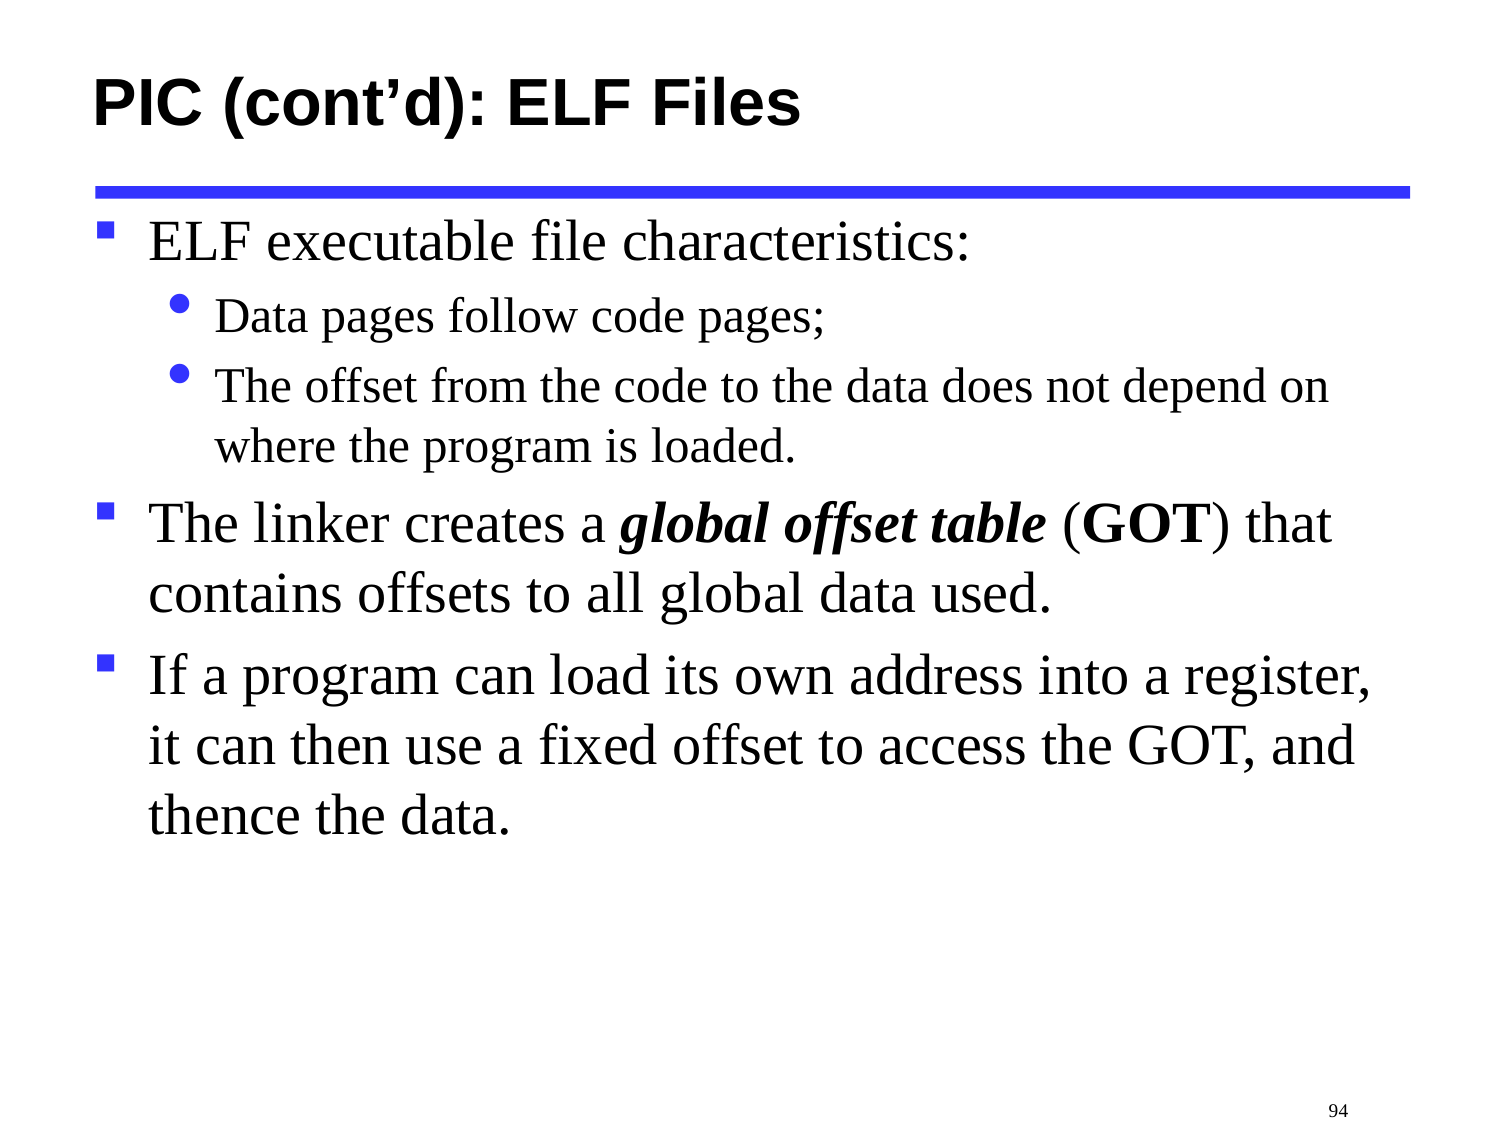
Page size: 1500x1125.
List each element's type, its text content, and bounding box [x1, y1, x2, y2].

slide_number 94 [1185, 1068, 1500, 1125]
title PIC (cont’d): ELF Files [77, 15, 1432, 183]
list ELF executable file characteristics: Data pages follow code pages; The offset from the code to the data does not depend on where the program is loaded. The linker creates a global offset table (GOT) that contains offsets to all global data used. If a program can load its own address into a register, it can then use a fixed offset to access the GOT, and thence the data. [77, 195, 1395, 1059]
